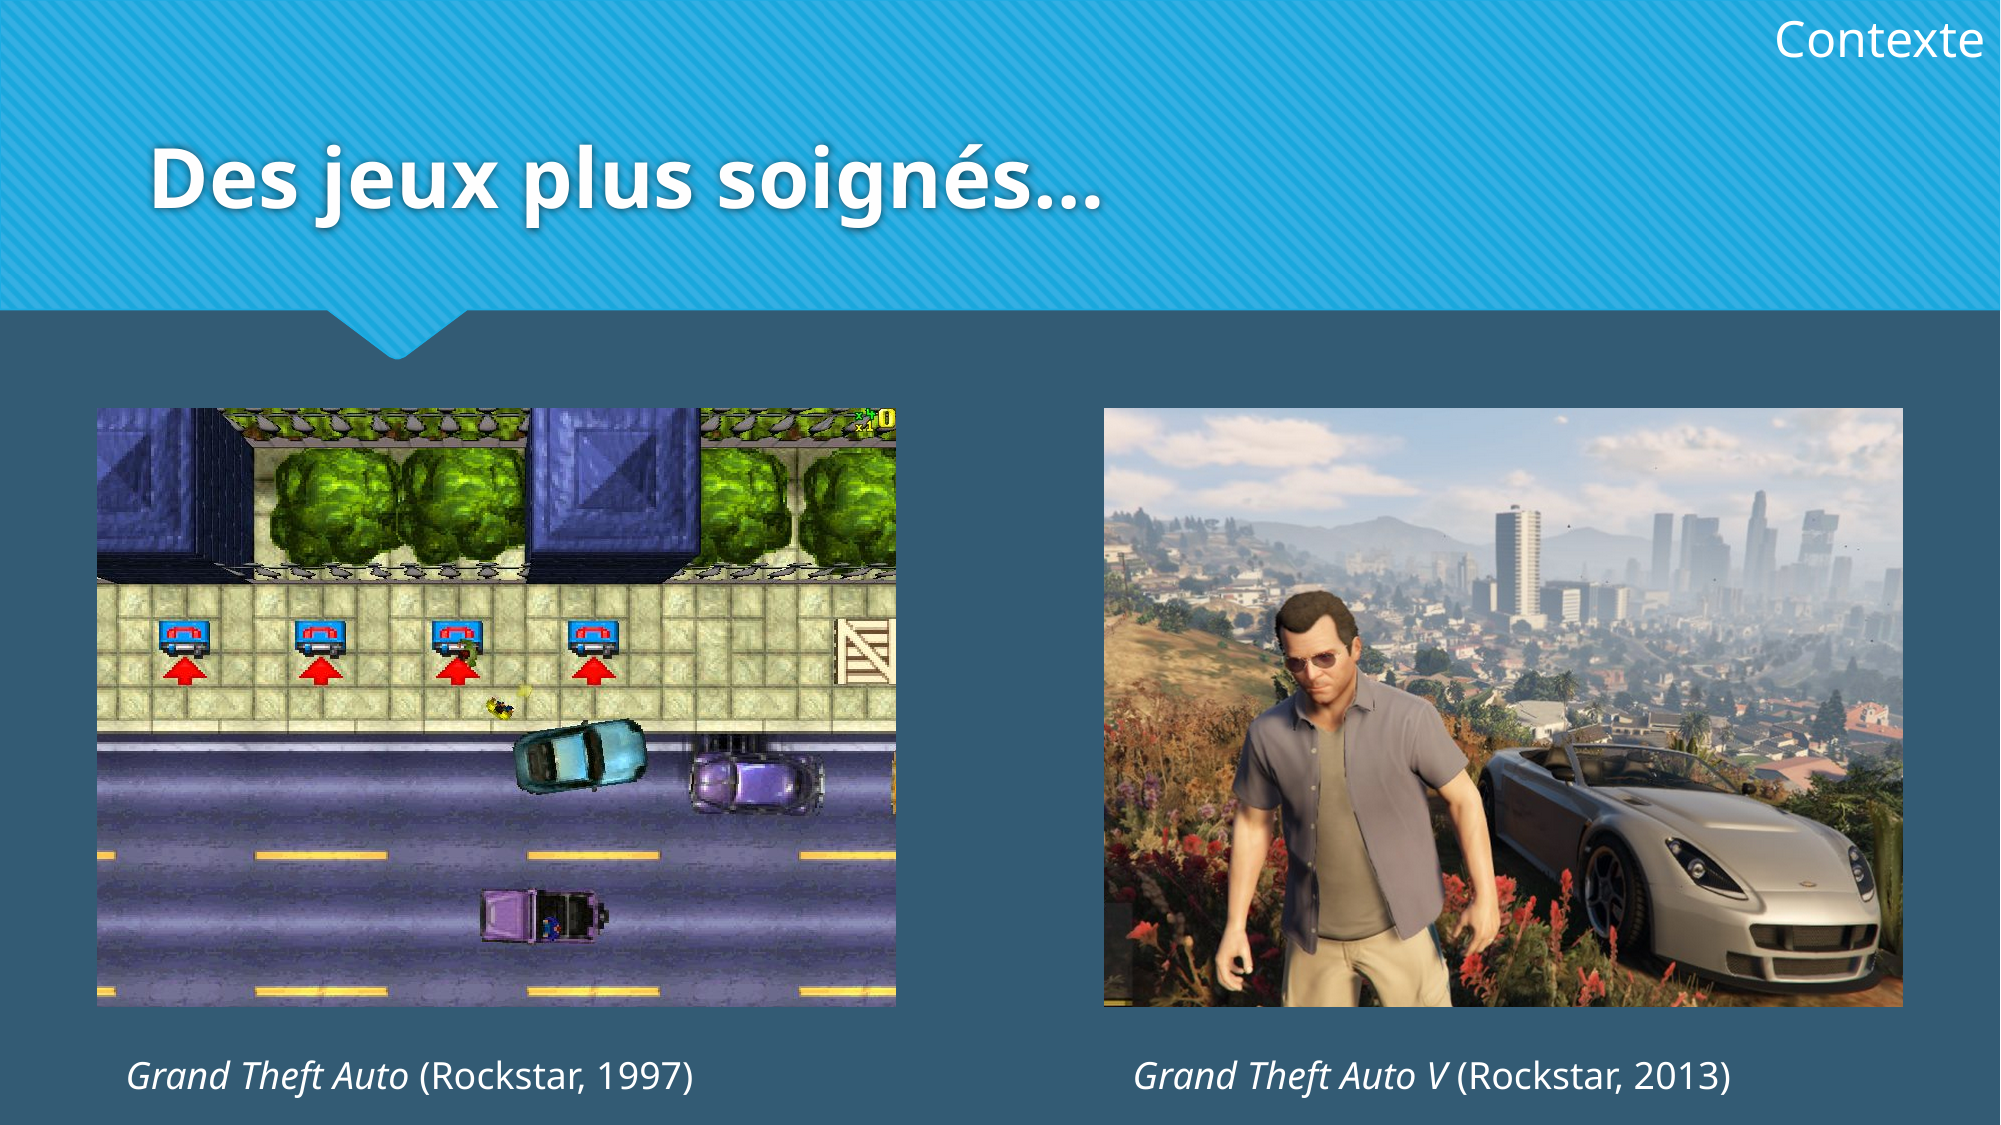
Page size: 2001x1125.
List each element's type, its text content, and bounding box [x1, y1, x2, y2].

picture [1104, 407, 1903, 1007]
text_box Grand Theft Auto V (Rockstar, 2013) [1117, 1044, 1896, 1105]
title Des jeux plus soignés… [132, 73, 1868, 233]
text_box Contexte [1610, 0, 2000, 75]
picture [97, 407, 896, 1007]
text_box Grand Theft Auto (Rockstar, 1997) [110, 1044, 890, 1105]
